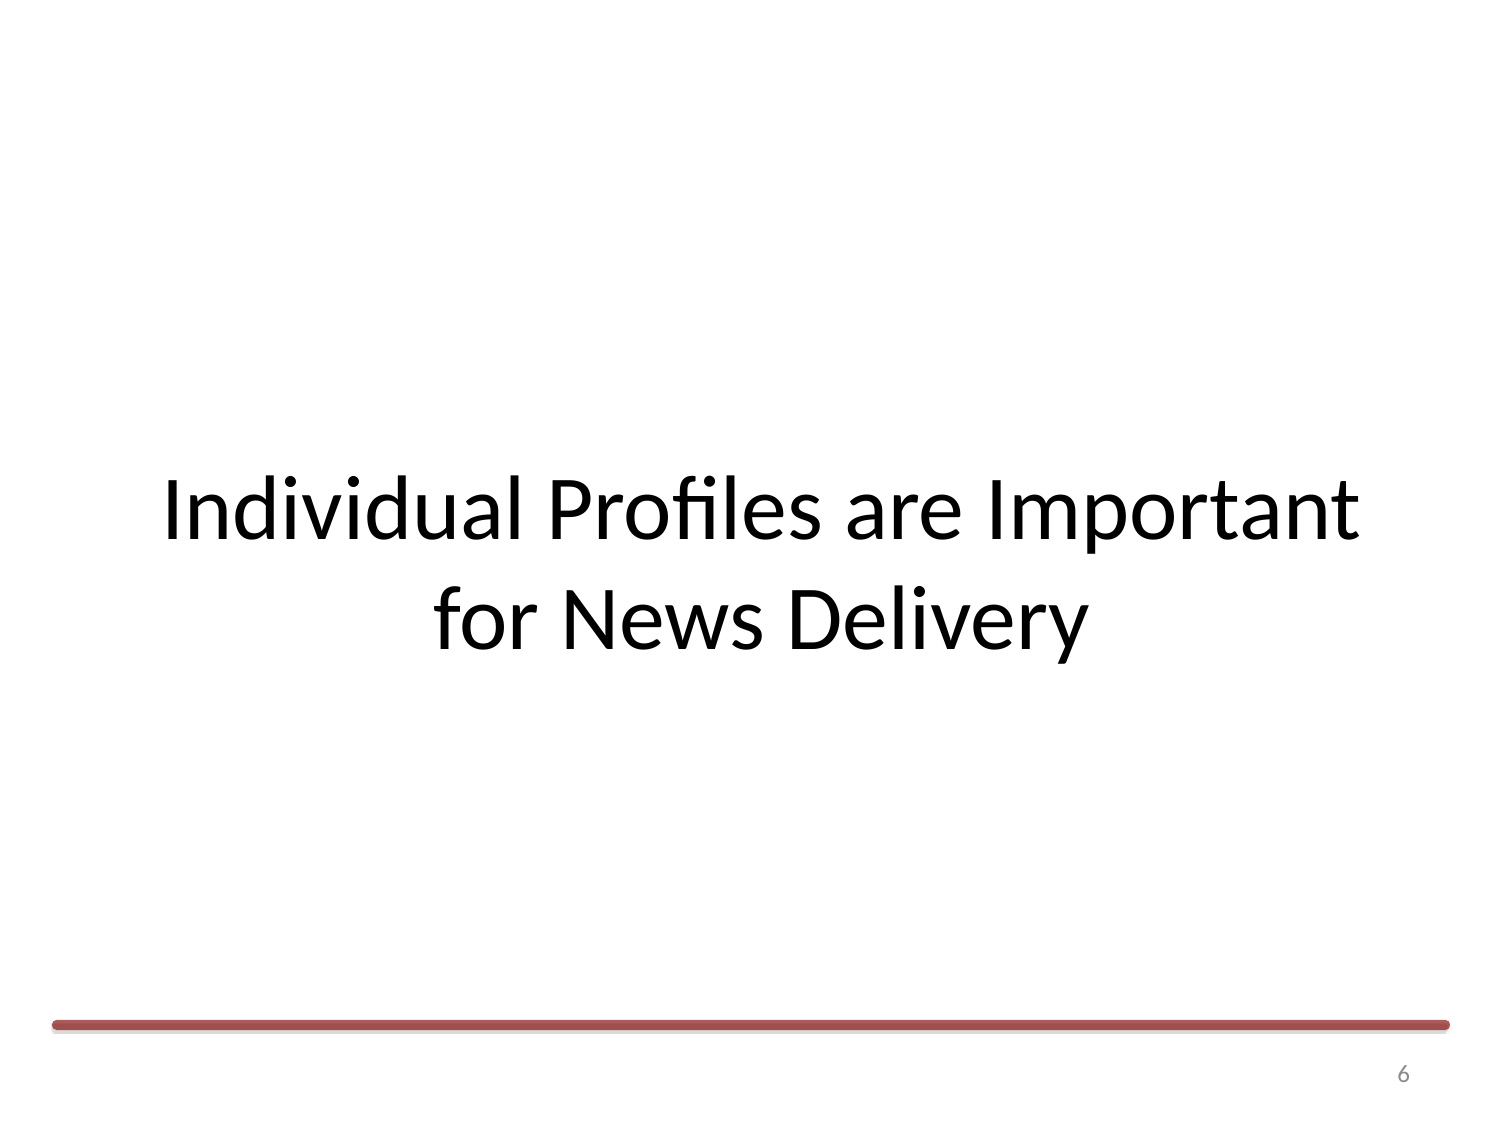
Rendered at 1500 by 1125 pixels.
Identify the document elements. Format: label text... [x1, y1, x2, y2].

slide_number 6 [1074, 1042, 1425, 1103]
title Individual Profiles are Important for News Delivery [125, 437, 1400, 679]
